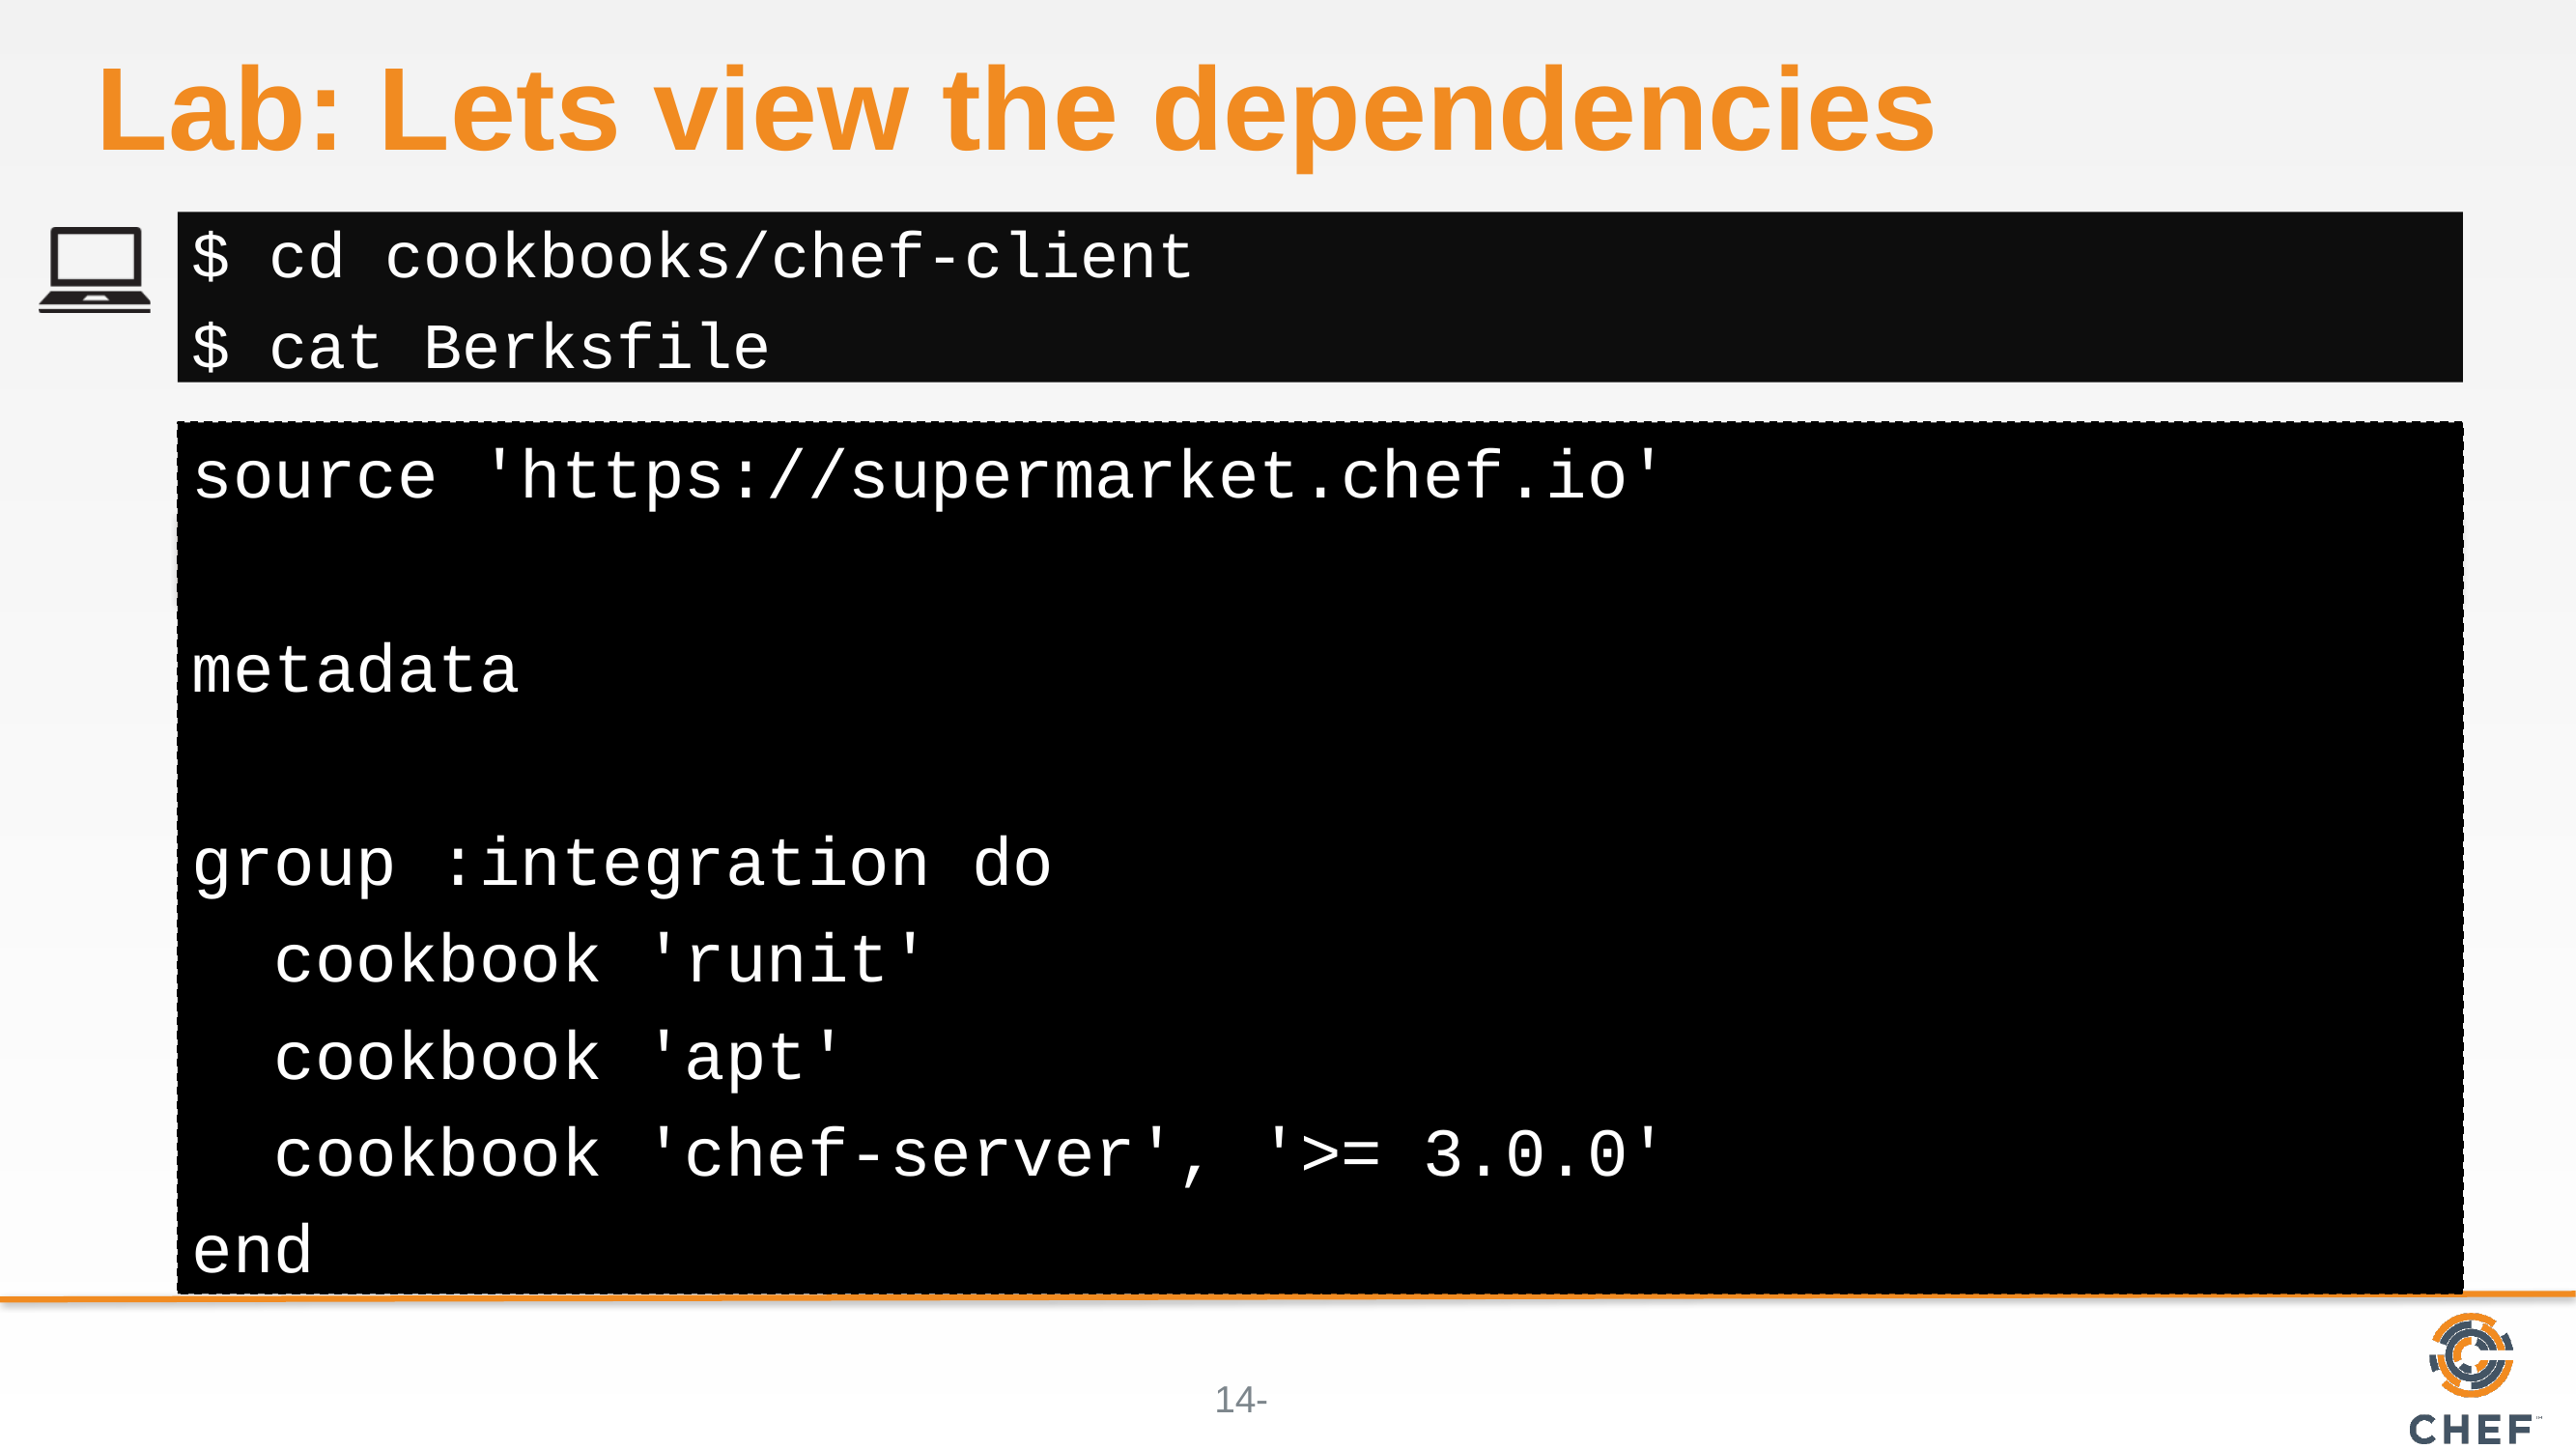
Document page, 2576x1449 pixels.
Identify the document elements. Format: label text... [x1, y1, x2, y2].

picture [2399, 1297, 2550, 1449]
title Lab: Lets view the dependencies [96, 48, 2463, 180]
list source 'https://supermarket.chef.io' metadata group :integration do cookbook 'runit' cookbook 'apt' cookbook 'chef-server', '>= 3.0.0' end [177, 421, 2464, 1294]
list $ cd cookbooks/chef-client $ cat Berksfile [177, 212, 2463, 383]
